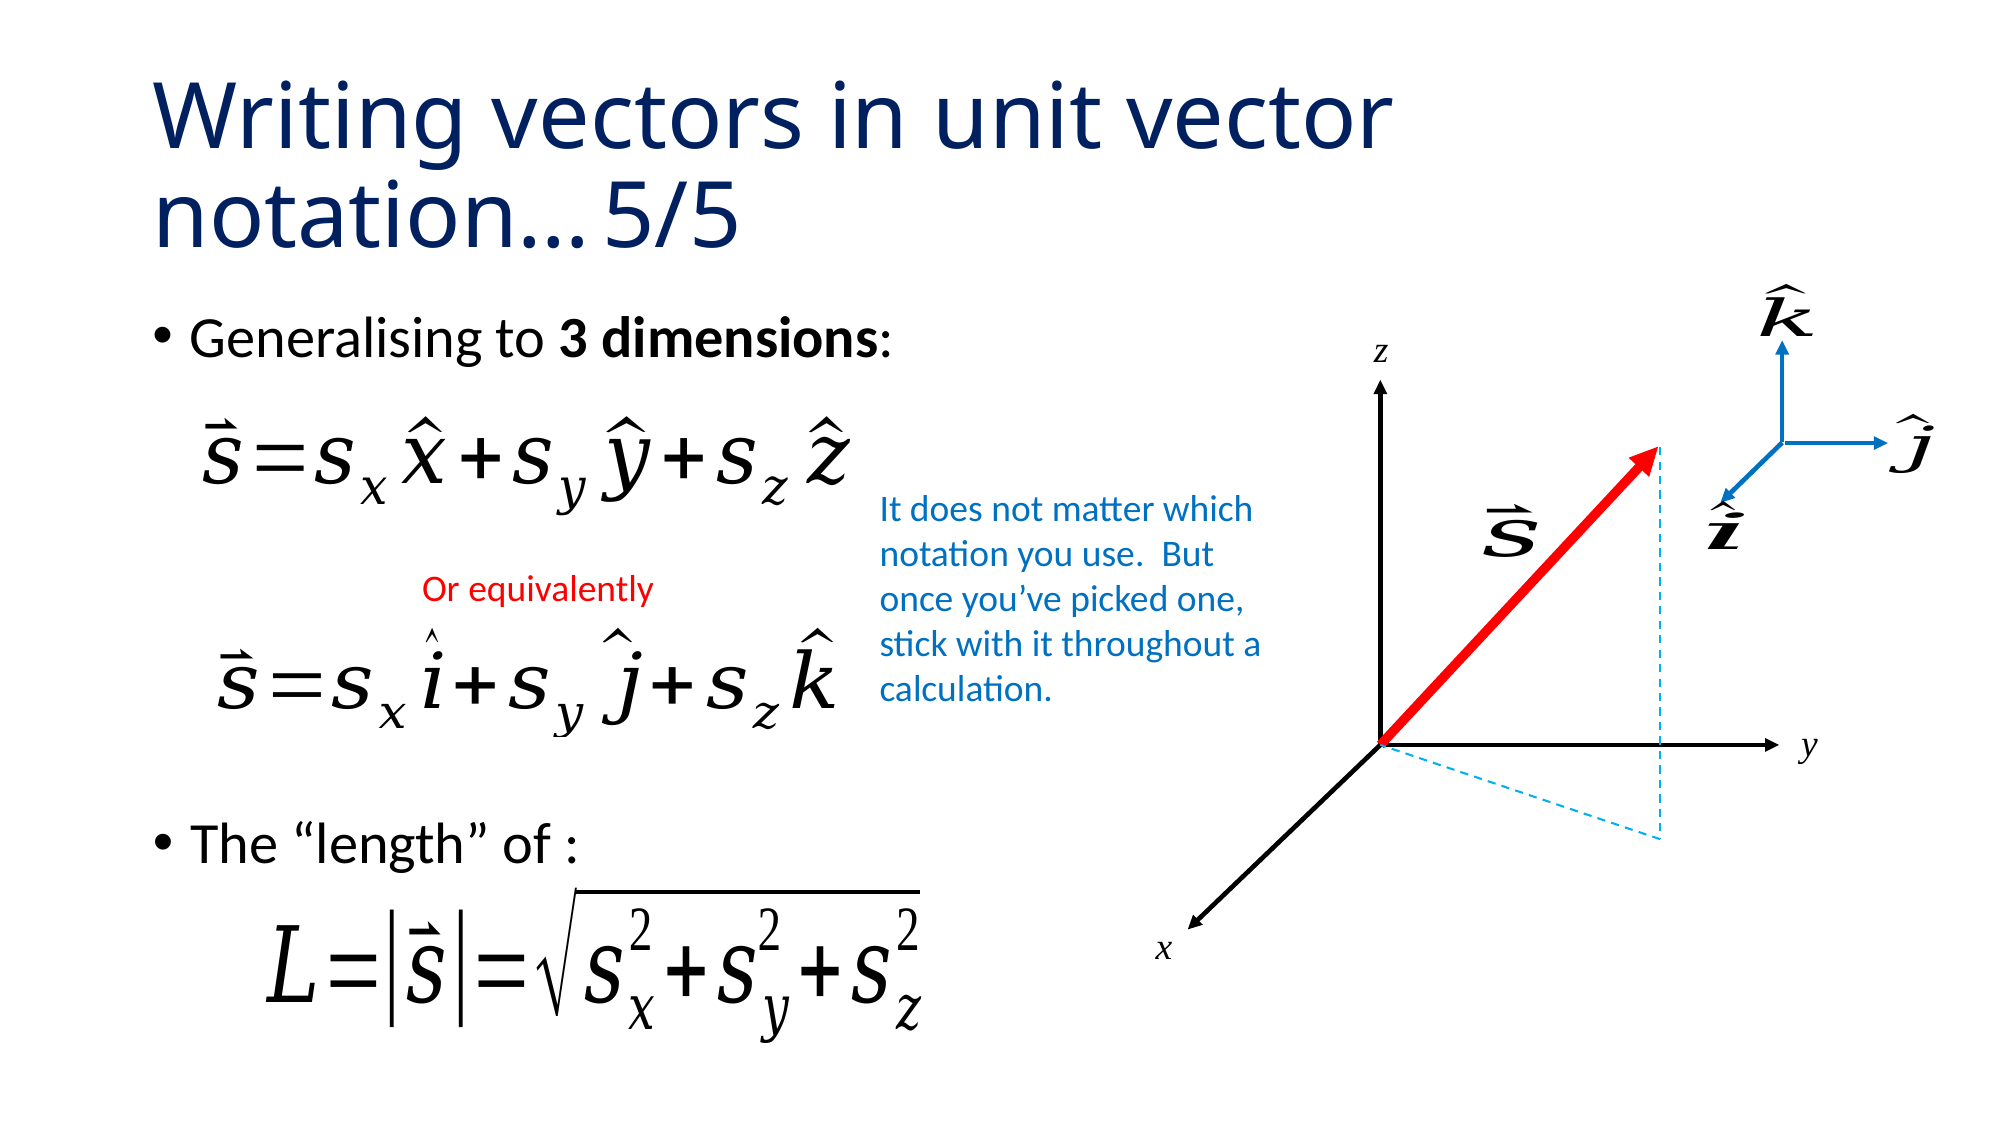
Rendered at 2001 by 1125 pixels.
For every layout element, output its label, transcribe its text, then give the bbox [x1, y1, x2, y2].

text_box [1720, 442, 1783, 503]
text_box It does not matter which notation you use. But once you’ve picked one, stick with it throughout a calculation. [864, 476, 1286, 717]
list Generalising to 3 dimensions: [137, 299, 1180, 419]
text_box y [1786, 711, 1833, 772]
text_box z [1359, 317, 1404, 377]
title Writing vectors in unit vector notation… 5/5 [137, 59, 1863, 278]
text_box x [1140, 915, 1188, 975]
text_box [1380, 446, 1659, 744]
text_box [1187, 744, 1381, 930]
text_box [1380, 744, 1661, 840]
text_box Or equivalently [407, 556, 670, 617]
